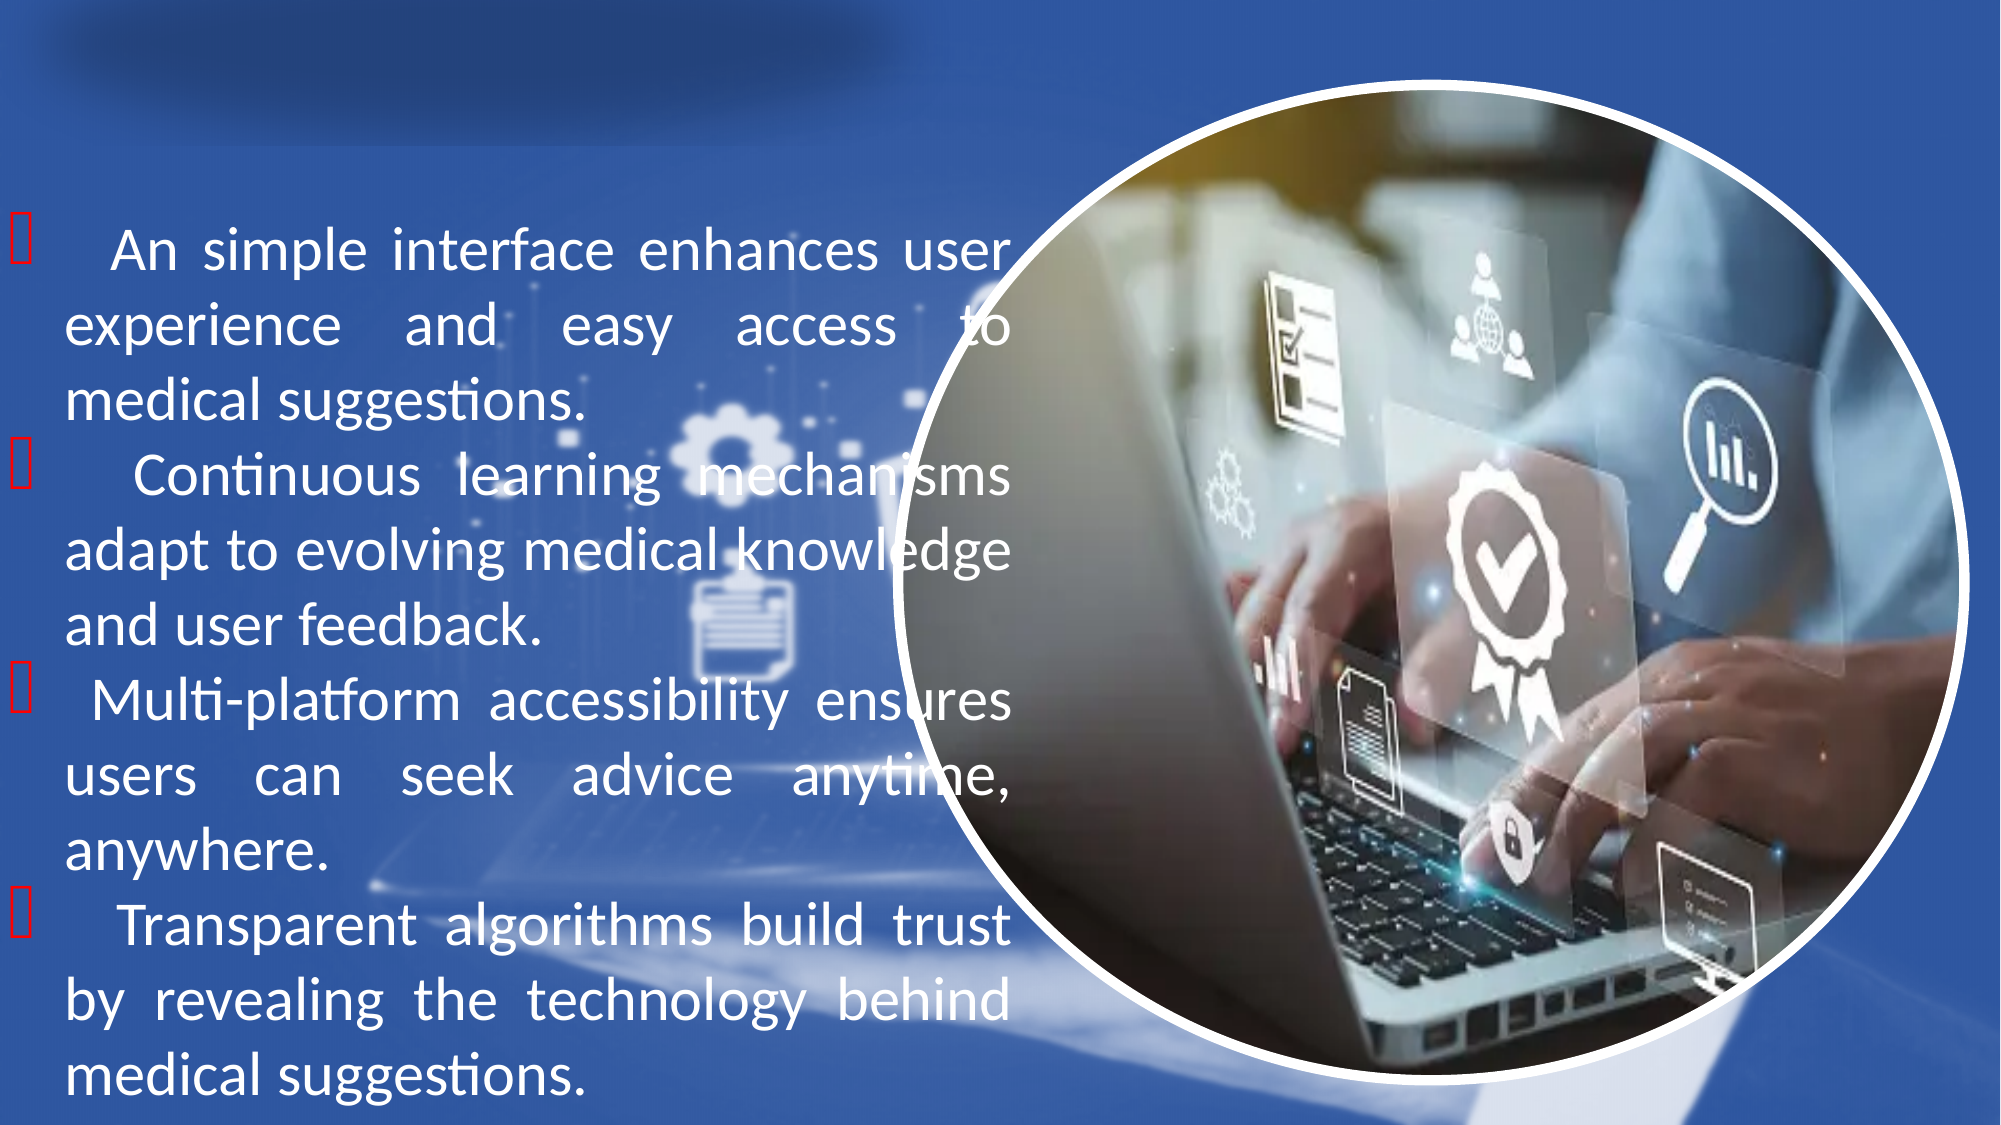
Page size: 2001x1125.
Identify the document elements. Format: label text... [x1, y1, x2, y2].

picture [898, 84, 1965, 1081]
text_box An simple interface enhances user experience and easy access to medical suggestions. Continuous learning mechanisms adapt to evolving medical knowledge and user feedback. Multi-platform accessibility ensures users can seek advice anytime, anywhere. Transparent algorithms build trust by revealing the technology behind medical suggestions. [0, 201, 1029, 1116]
